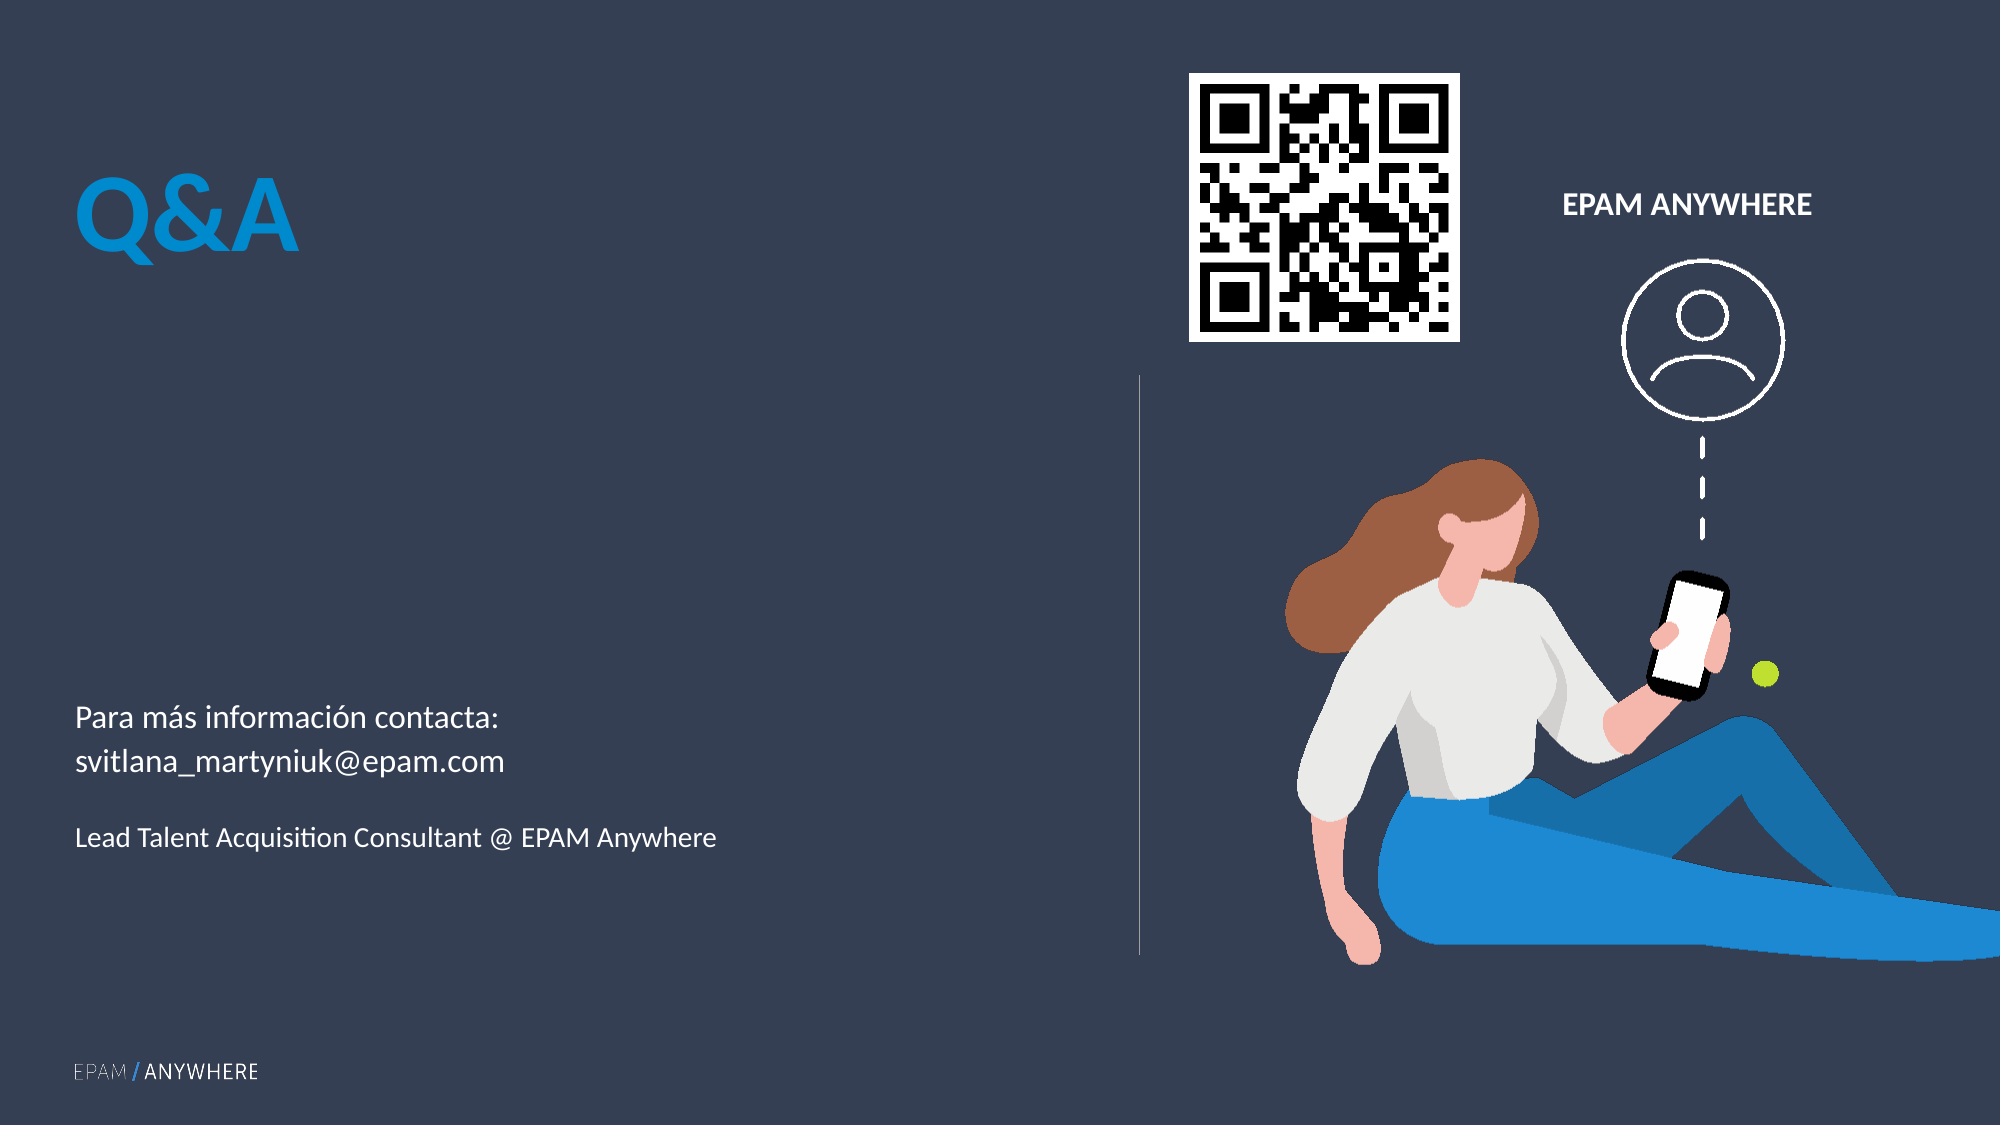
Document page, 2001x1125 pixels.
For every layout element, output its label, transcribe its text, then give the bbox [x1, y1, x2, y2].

title Q&A [74, 139, 1050, 328]
list EPAM ANYWHERE [1562, 178, 2000, 817]
list Para más información contacta: svitlana_martyniuk@epam.com [75, 691, 861, 1125]
picture [1137, 0, 2000, 1087]
